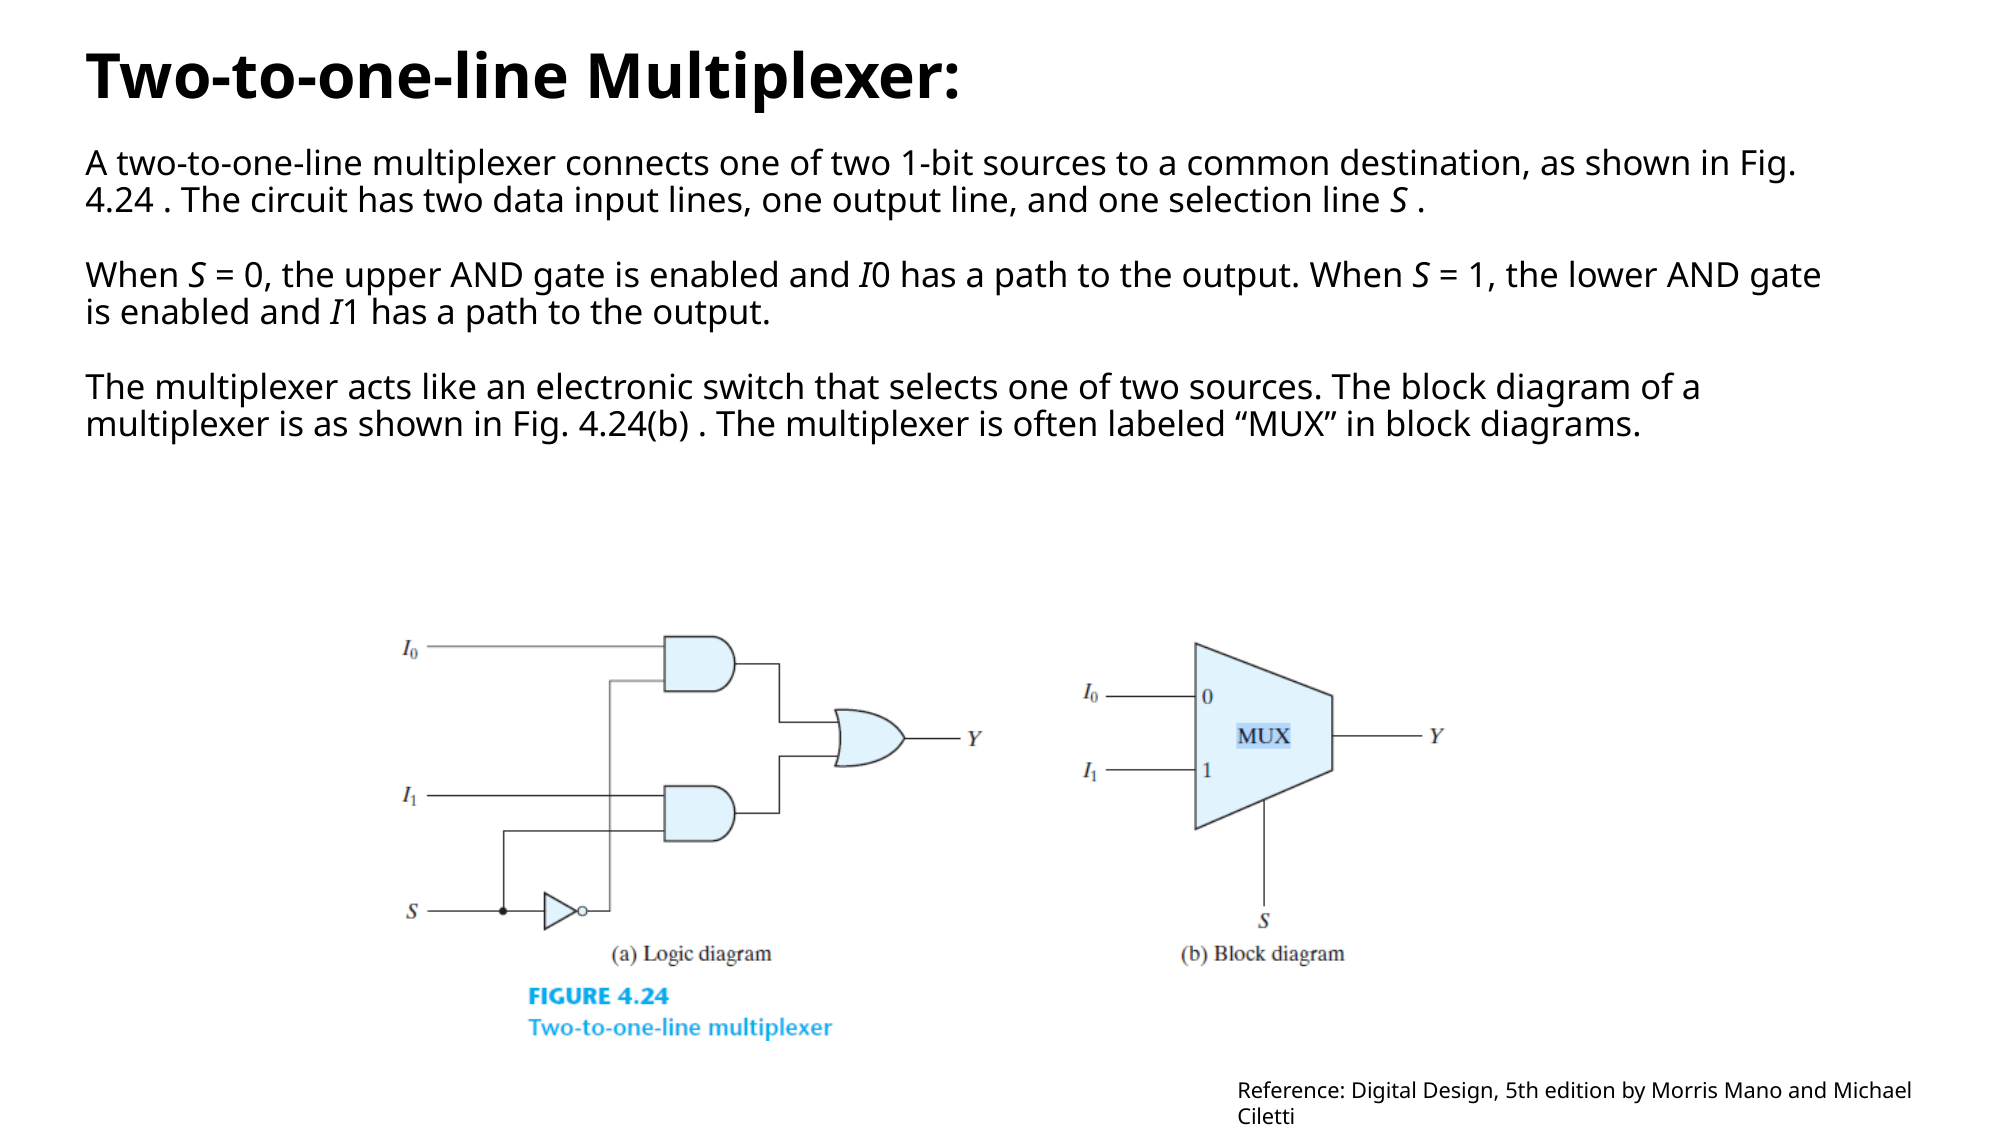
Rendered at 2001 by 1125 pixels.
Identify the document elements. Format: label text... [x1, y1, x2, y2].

text_box Reference: Digital Design, 5th edition by Morris Mano and Michael Ciletti [1222, 1068, 1983, 1125]
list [381, 609, 1470, 1041]
title Two-to-one-line Multiplexer: A two-to-one-line multiplexer connects one of two 1-bit sources to a common destination, as shown in Fig. 4.24 . The circuit has two data input lines, one output line, and one selection line S . When S = 0, the upper AND gate is enabled and I0 has a path to the output. When S = 1, the lower AND gate is enabled and I1 has a path to the output. The multiplexer acts like an electronic switch that selects one of two sources. The block diagram of a multiplexer is as shown in Fig. 4.24(b) . The multiplexer is often labeled “MUX” in block diagrams. [70, 35, 1861, 454]
